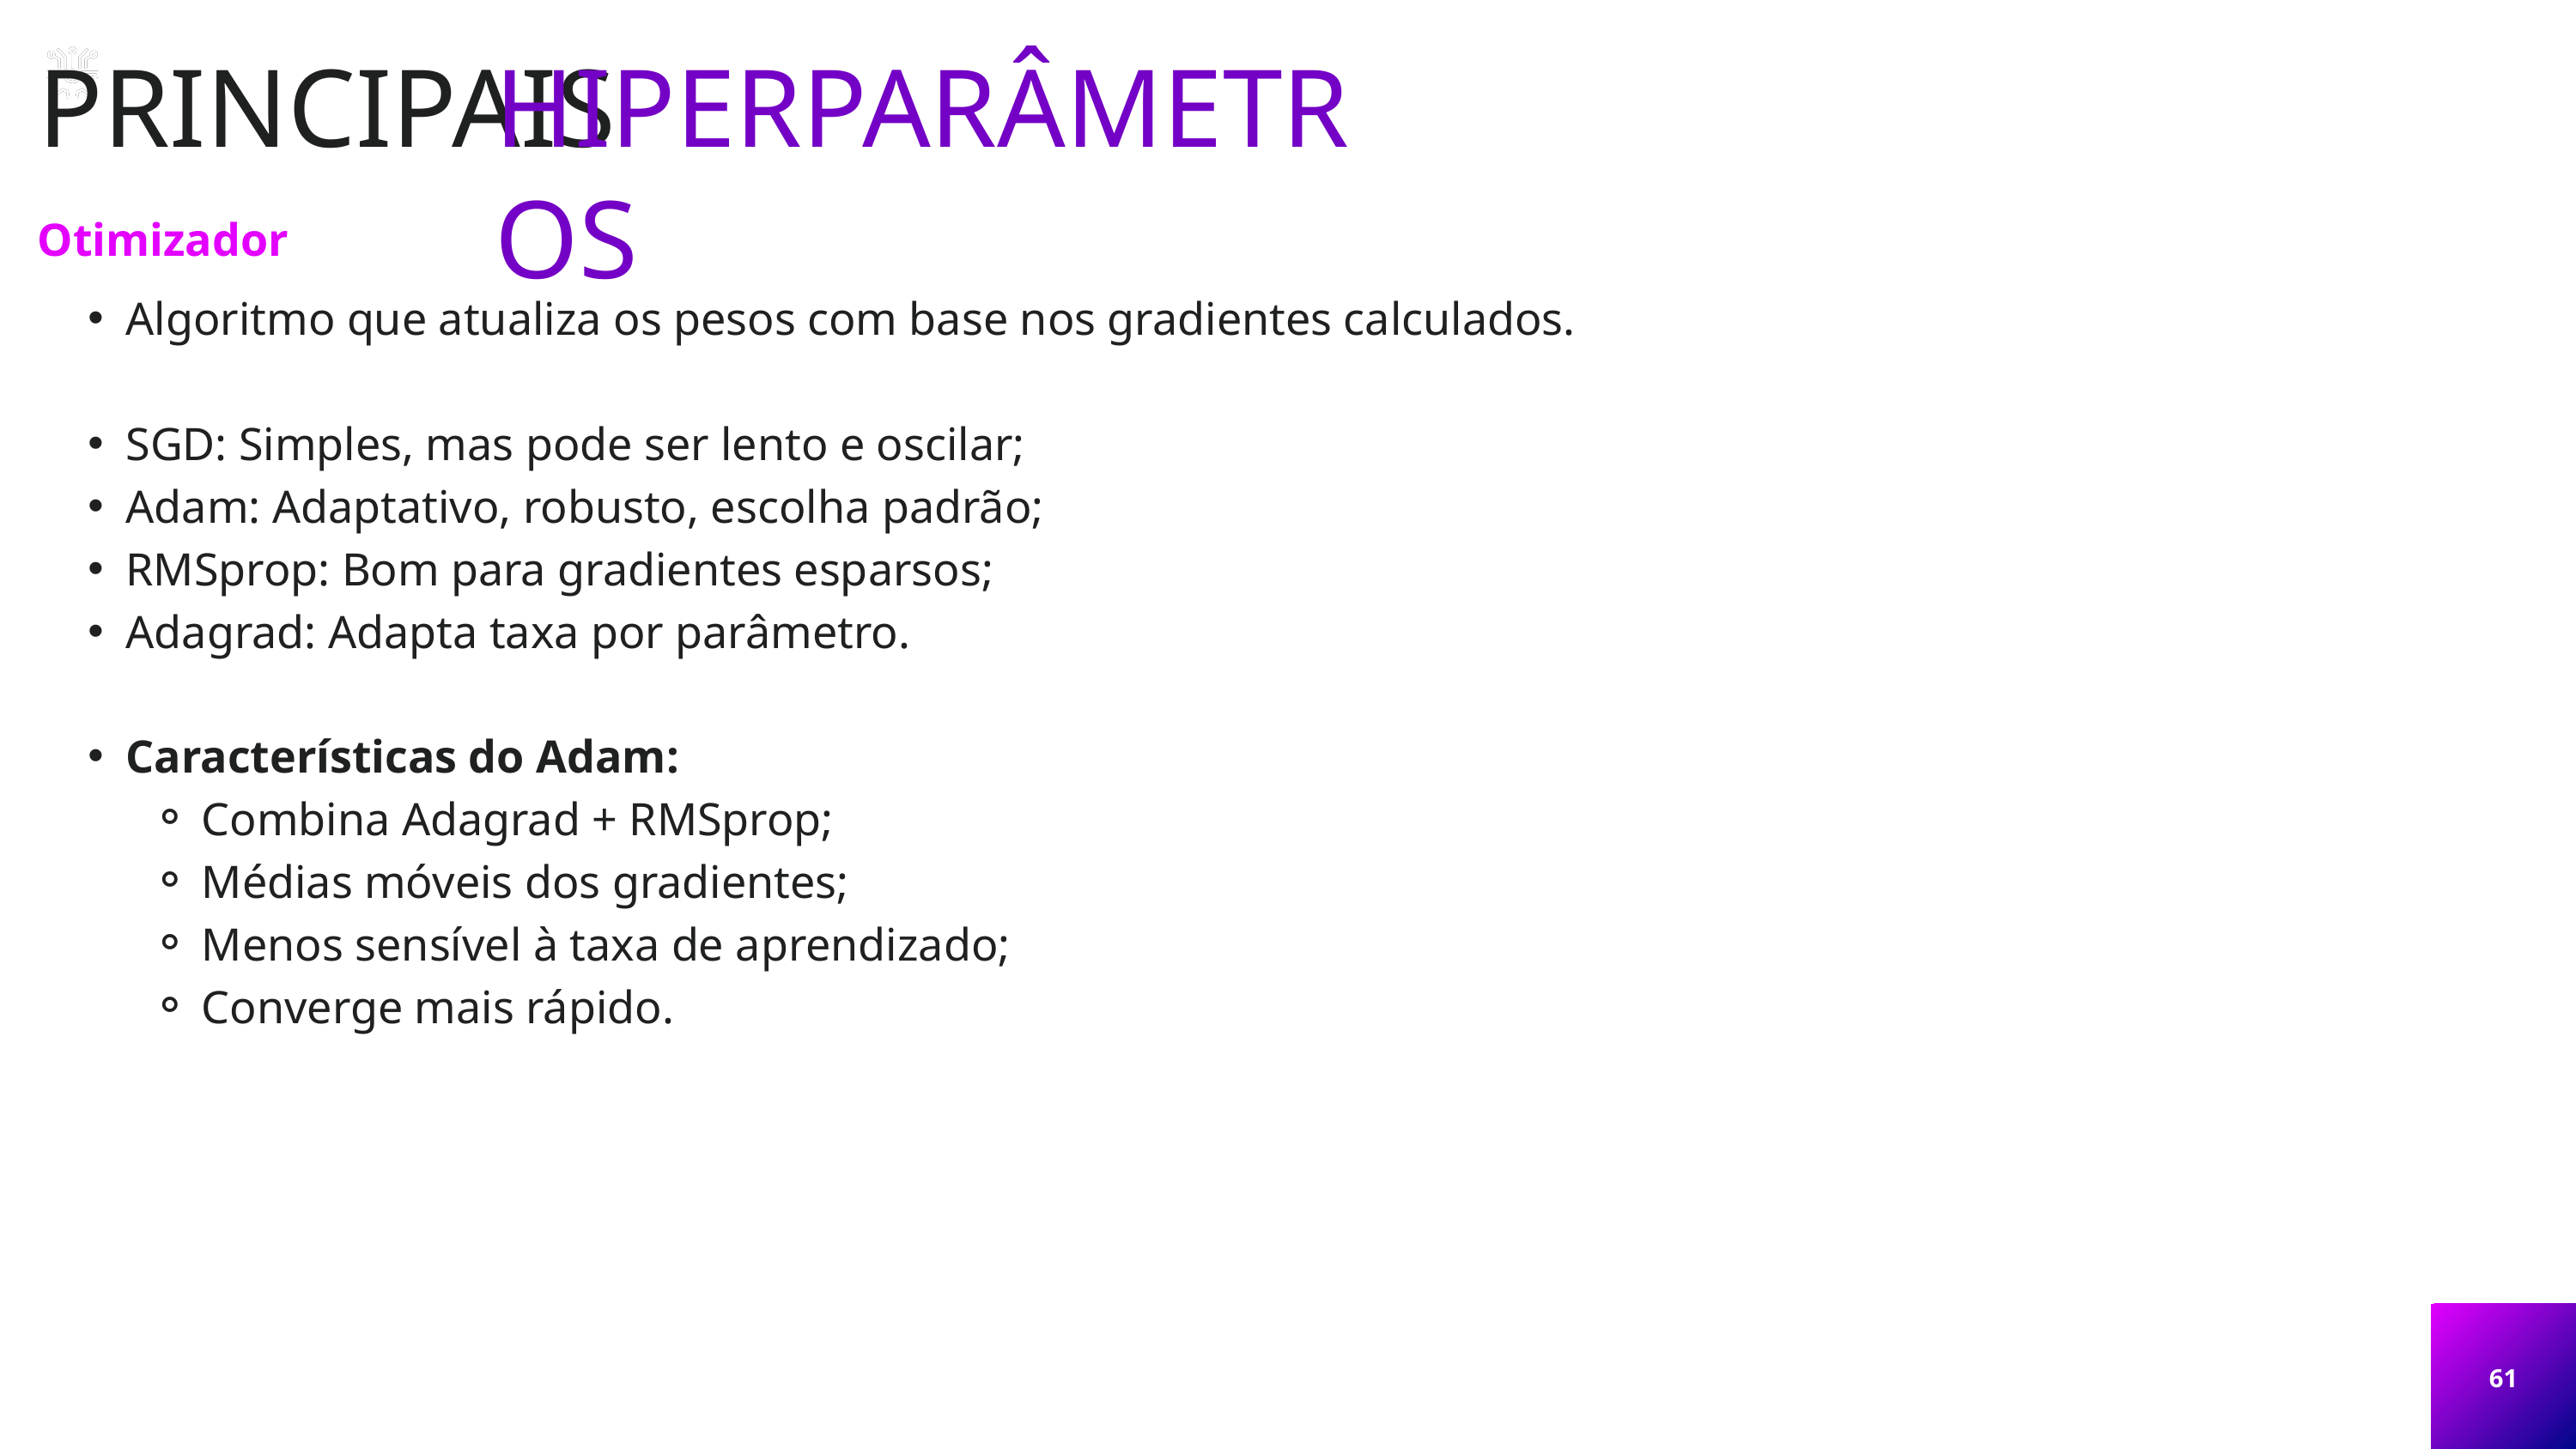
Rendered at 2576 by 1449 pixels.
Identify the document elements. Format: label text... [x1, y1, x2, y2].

text_box HIPERPARÂMETROS [495, 38, 1370, 282]
text_box Otimizador [37, 203, 495, 266]
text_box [2430, 1303, 2576, 1449]
text_box Algoritmo que atualiza os pesos com base nos gradientes calculados. SGD: Simples, mas pode ser lento e oscilar; Adam: Adaptativo, robusto, escolha padrão; RMSprop: Bom para gradientes esparsos; Adagrad: Adapta taxa por parâmetro. Características do Adam: Combina Adagrad + RMSprop; Médias móveis dos gradientes; Menos sensível à taxa de aprendizado; Converge mais rápido. [50, 282, 2239, 1033]
text_box PRINCIPAIS [38, 38, 495, 169]
